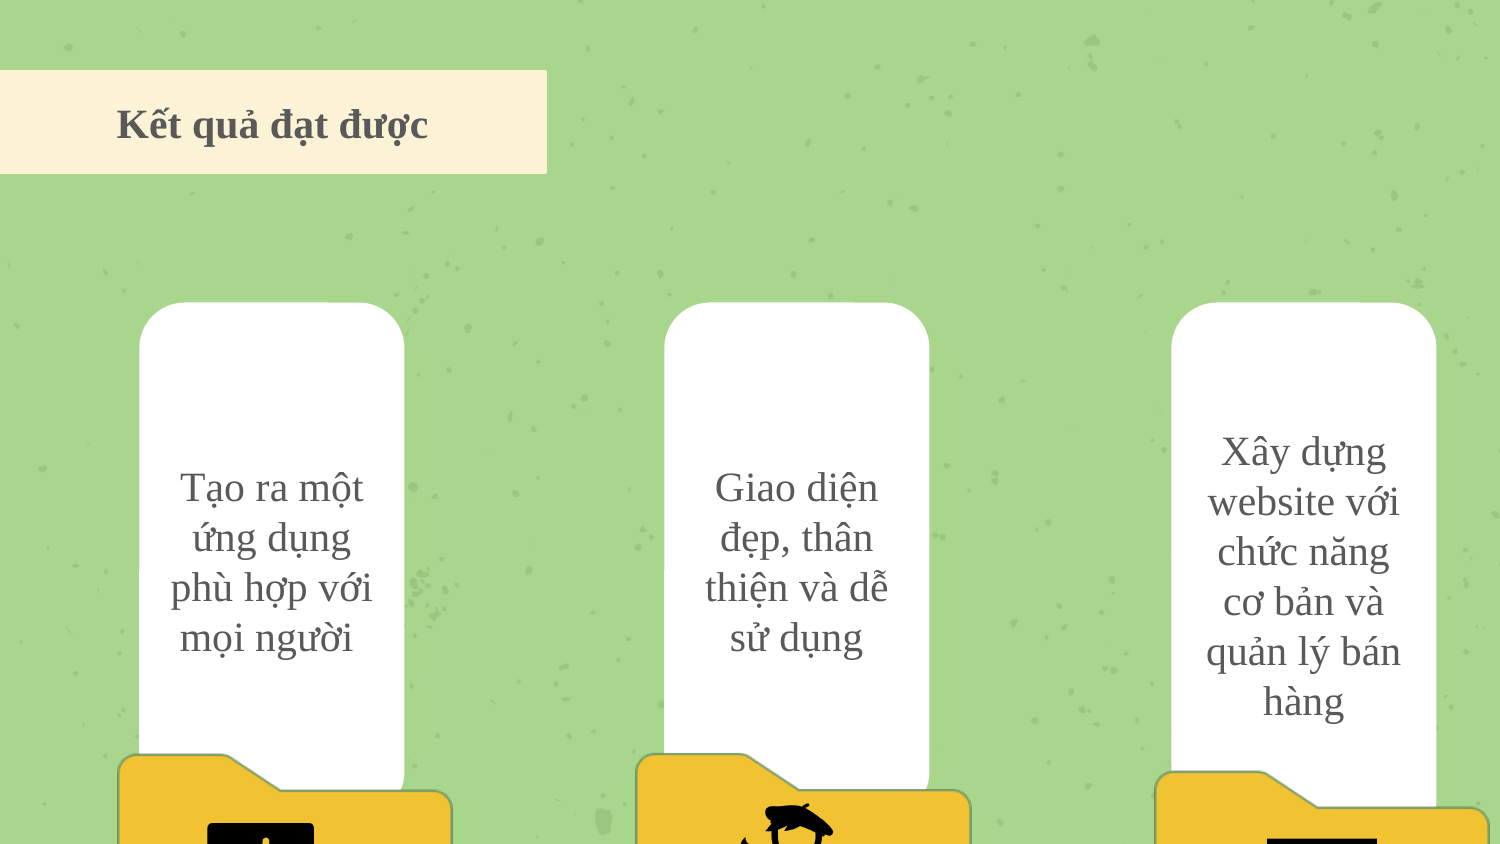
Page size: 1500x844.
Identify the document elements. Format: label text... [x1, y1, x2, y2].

picture [69, 665, 501, 844]
text_box Giao diện đẹp, thân thiện và dễ sử dụng [664, 302, 930, 663]
picture [587, 664, 1020, 844]
text_box Kết quả đạt được [0, 70, 547, 174]
text_box Tạo ra một ứng dụng phù hợp với mọi người [139, 302, 405, 664]
picture [1106, 681, 1500, 844]
text_box Xây dựng website với chức năng cơ bản và quản lý bán hàng [1171, 302, 1437, 680]
